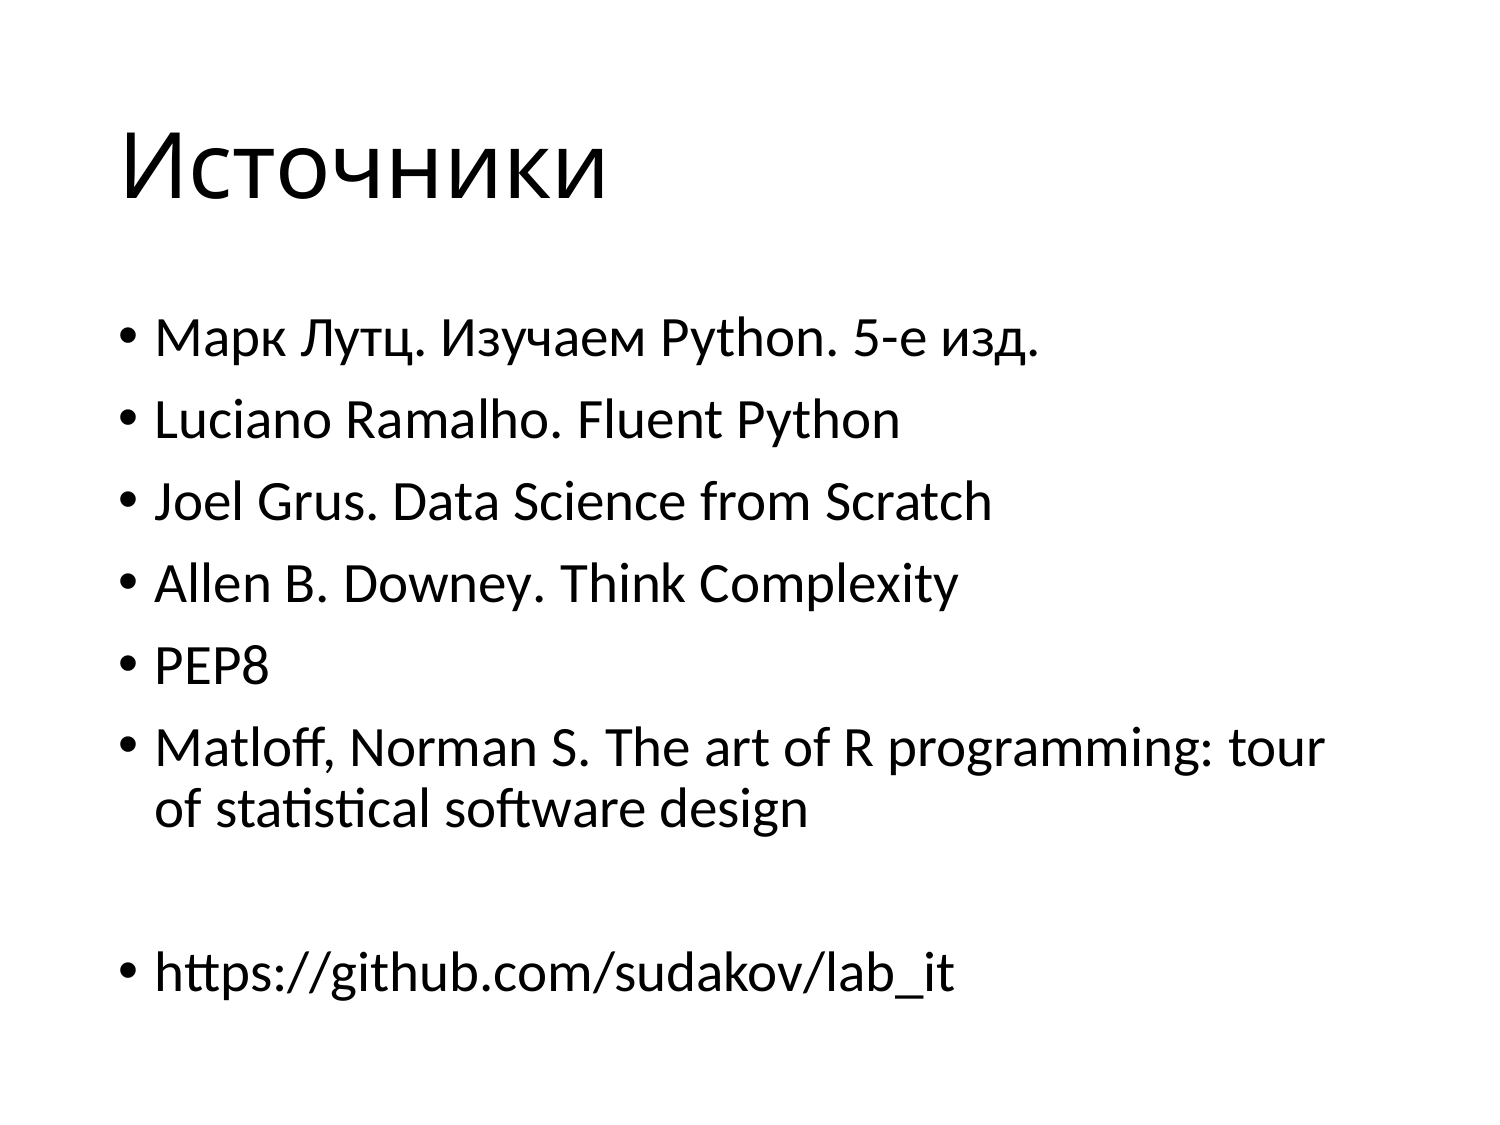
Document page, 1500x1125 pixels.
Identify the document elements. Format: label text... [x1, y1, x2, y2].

title Источники [103, 59, 1397, 278]
list Марк Лутц. Изучаем Python. 5-е изд. Luciano Ramalho. Fluent Python Joel Grus. Data Science from Scratch Allen B. Downey. Think Complexity PEP8 Matloff, Norman S. The art of R programming: tour of statistical software design https://github.com/sudakov/lab_it [103, 299, 1397, 1014]
